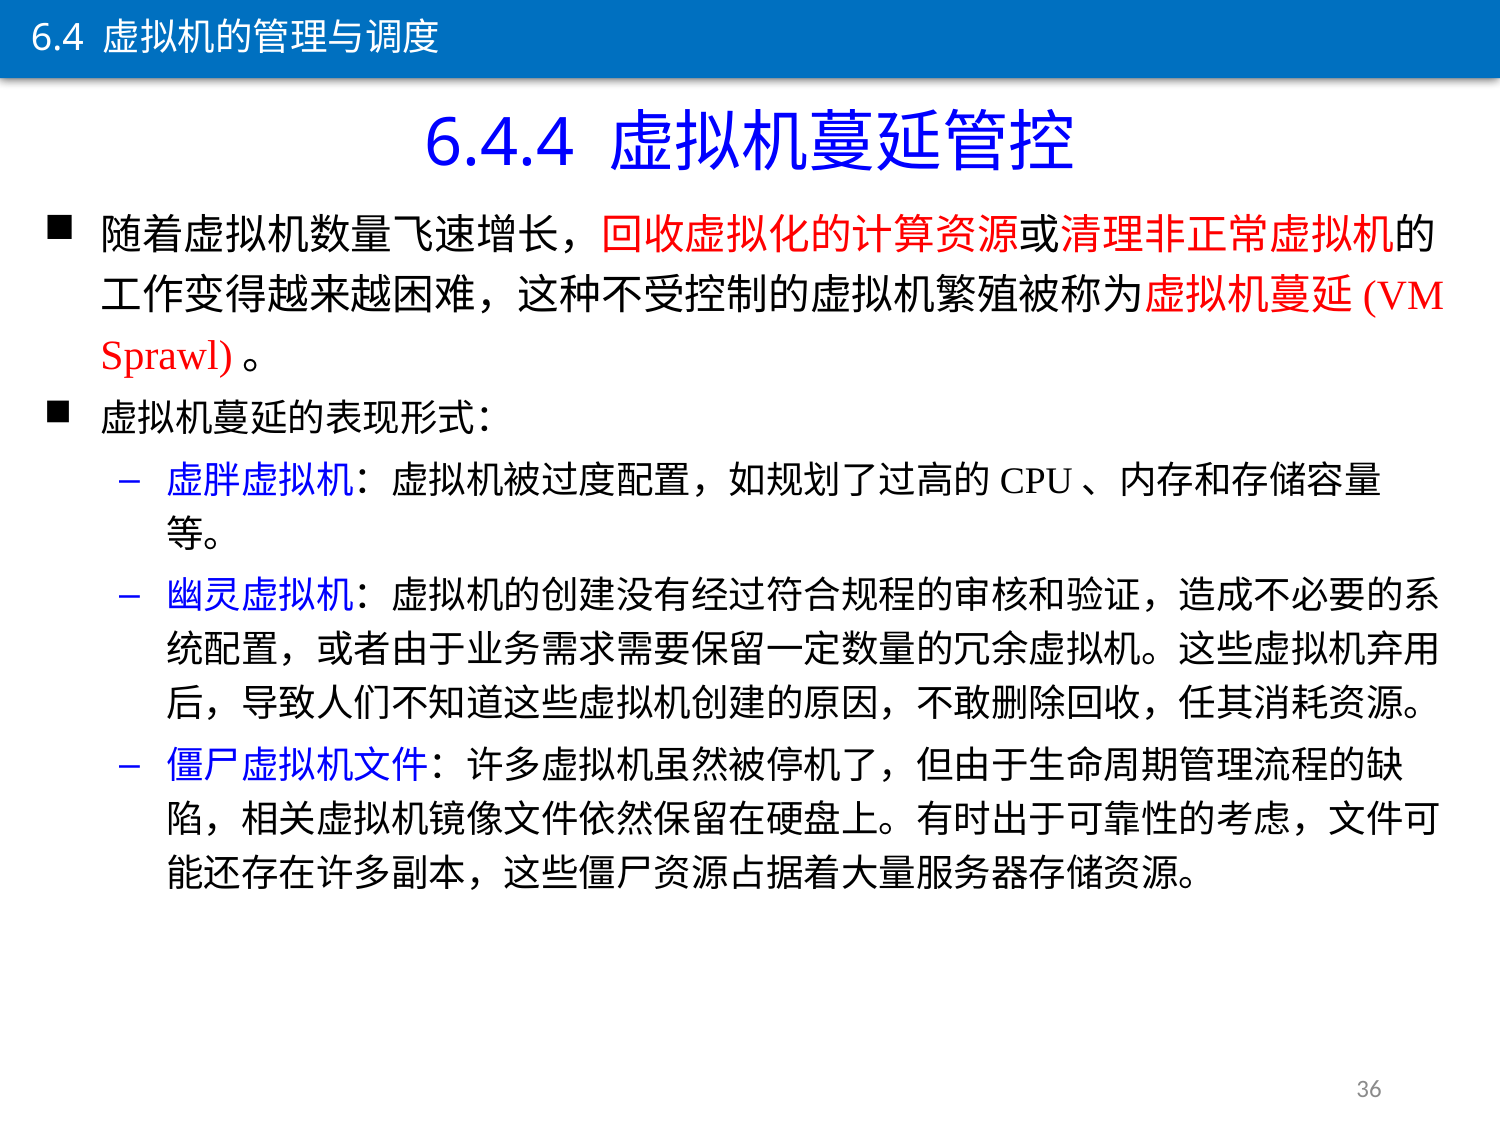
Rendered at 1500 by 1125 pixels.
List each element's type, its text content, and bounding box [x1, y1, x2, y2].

text_box 6.4 虚拟机的管理与调度 [16, 5, 455, 66]
text_box 随着虚拟机数量飞速增长，回收虚拟化的计算资源或清理非正常虚拟机的工作变得越来越困难，这种不受控制的虚拟机繁殖被称为虚拟机蔓延(VM Sprawl)。 虚拟机蔓延的表现形式： 虚胖虚拟机：虚拟机被过度配置，如规划了过高的CPU、内存和存储容量等。 幽灵虚拟机：虚拟机的创建没有经过符合规程的审核和验证，造成不必要的系统配置，或者由于业务需求需要保留一定数量的冗余虚拟机。这些虚拟机弃用后，导致人们不知道这些虚拟机创建的原因，不敢删除回收，任其消耗资源。 僵尸虚拟机文件：许多虚拟机虽然被停机了，但由于生命周期管理流程的缺陷，相关虚拟机镜像文件依然保留在硬盘上。有时出于可靠性的考虑，文件可能还存在许多副本，这些僵尸资源占据着大量服务器存储资源。 [29, 190, 1471, 902]
text_box [0, 0, 1500, 79]
text_box 6.4.4 虚拟机蔓延管控 [0, 91, 1500, 187]
slide_number 36 [1059, 1057, 1397, 1118]
